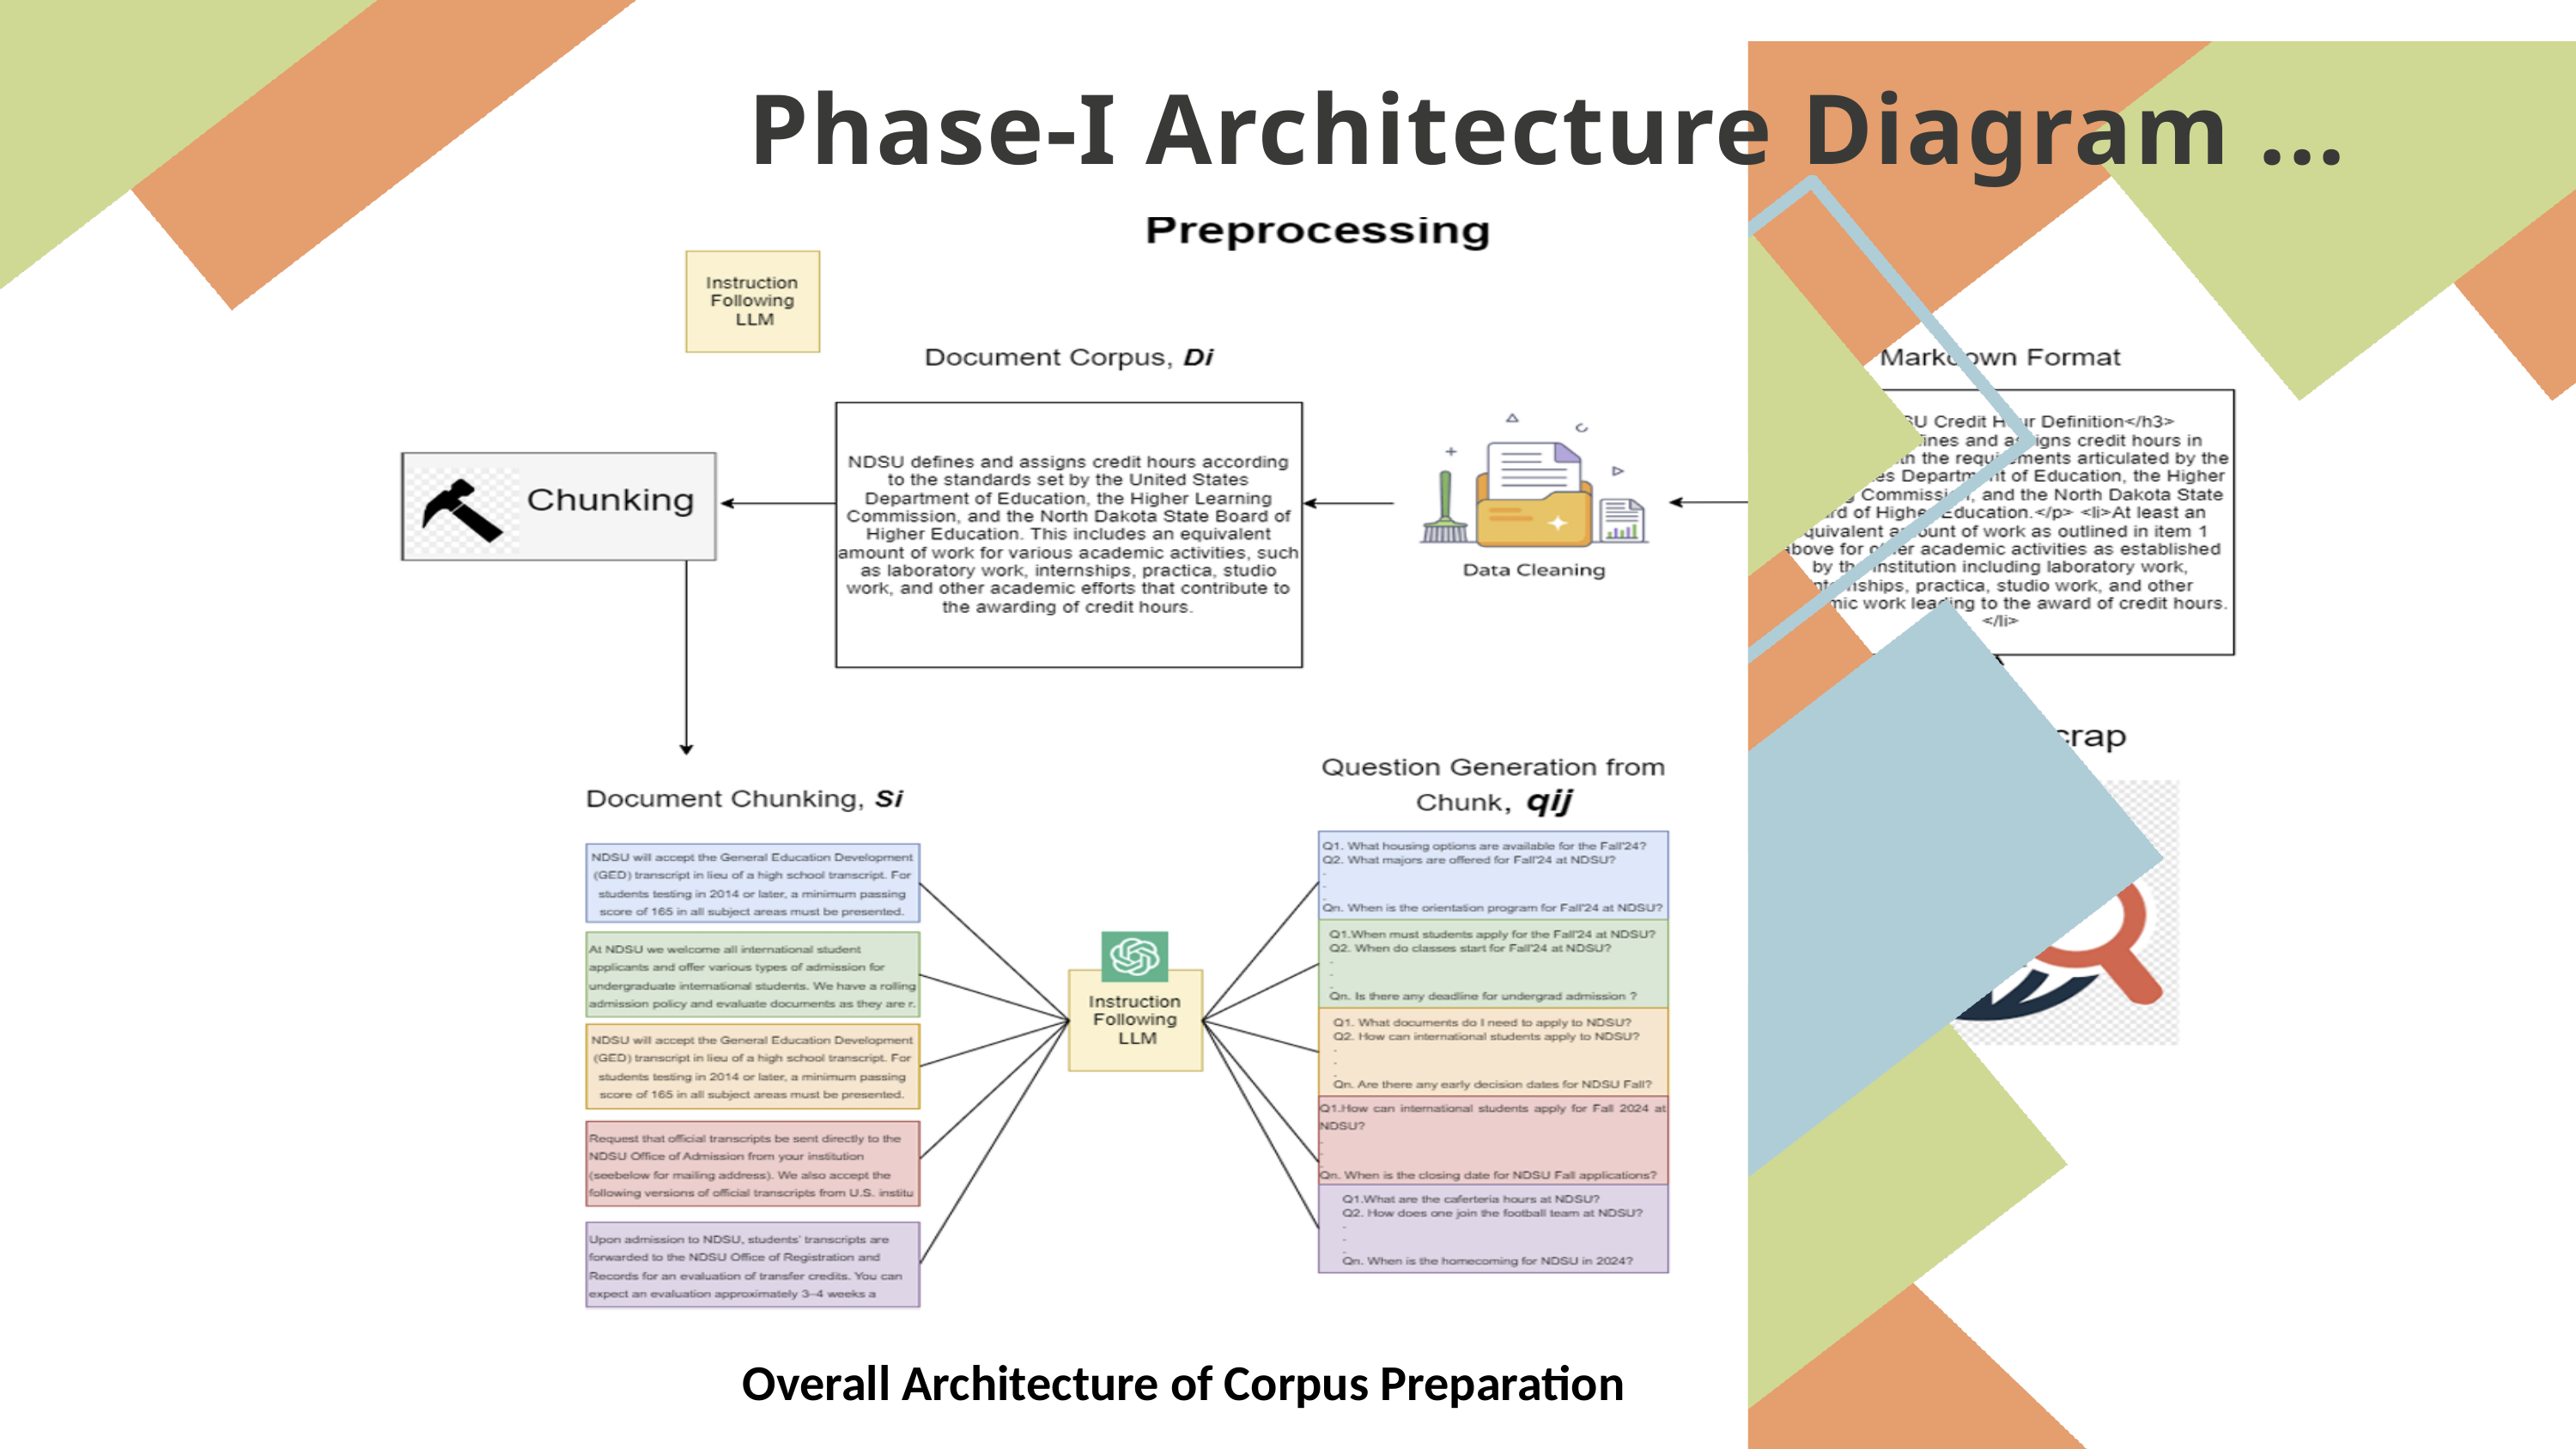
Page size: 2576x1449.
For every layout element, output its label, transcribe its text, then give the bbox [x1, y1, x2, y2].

picture [293, 217, 2381, 1326]
text_box [1747, 41, 2576, 94]
text_box Overall Architecture of Corpus Preparation [730, 1343, 2434, 1417]
text_box [1747, 185, 2576, 1449]
text_box Phase-I Architecture Diagram ... [712, 94, 2576, 185]
text_box [0, 0, 712, 1427]
